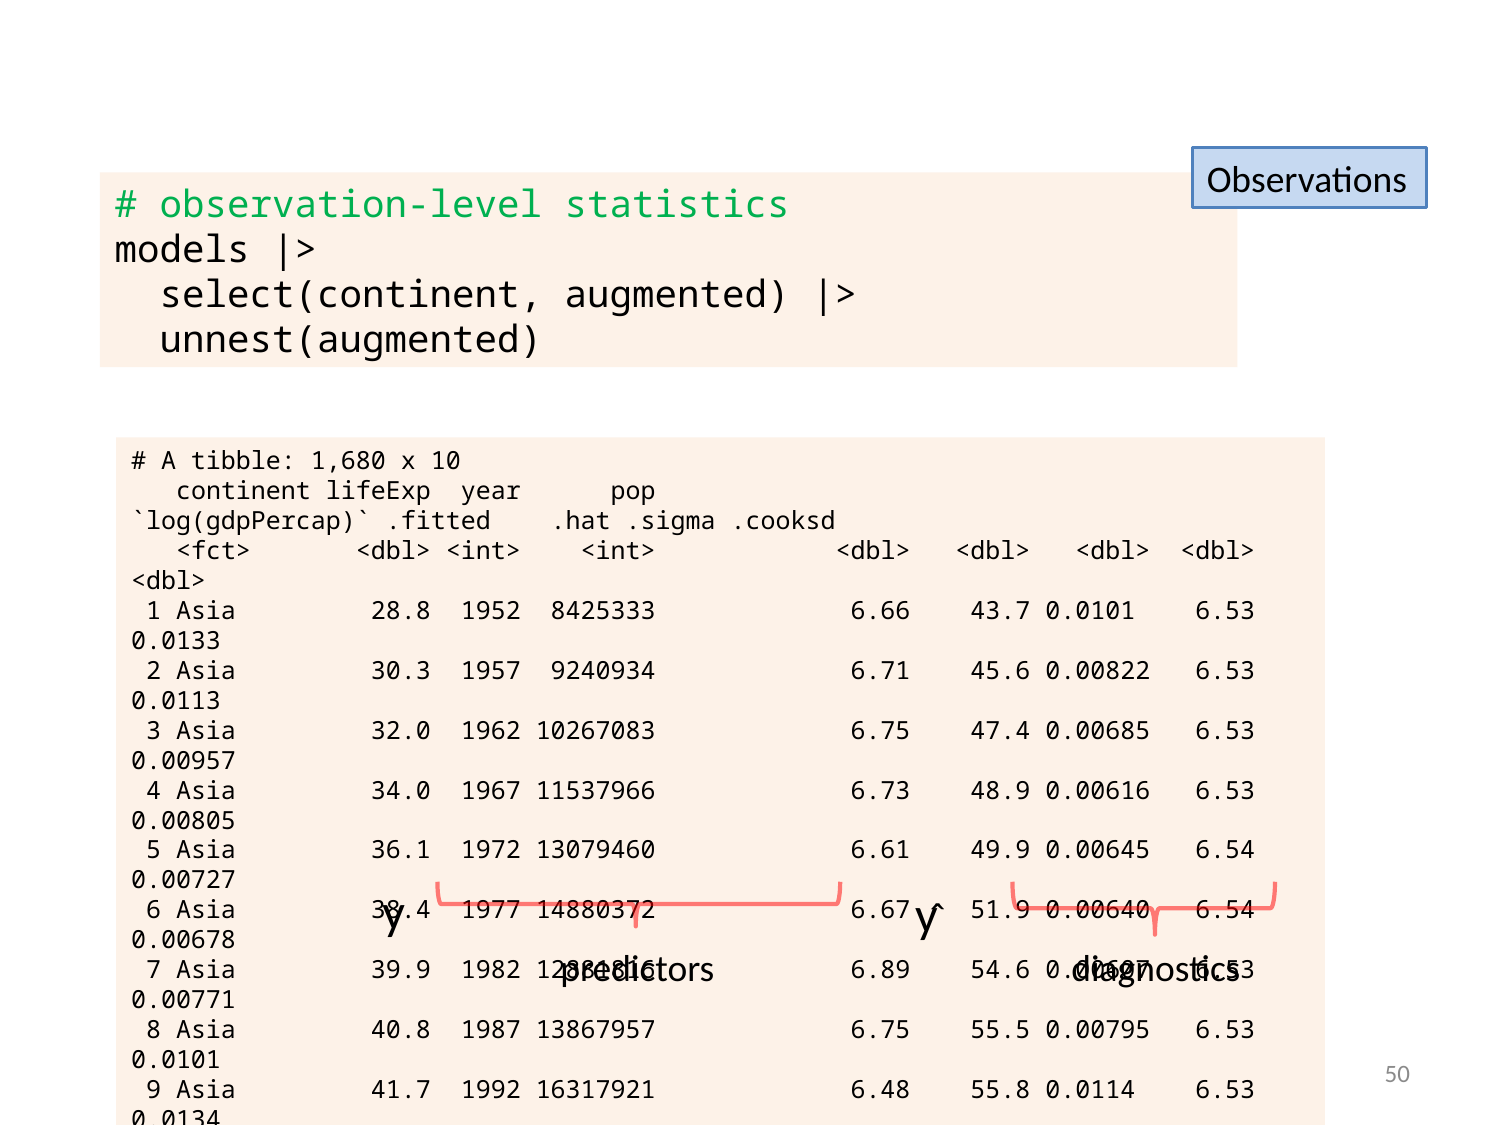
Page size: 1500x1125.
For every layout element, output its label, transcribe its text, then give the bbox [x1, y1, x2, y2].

text_box predictors [524, 936, 750, 996]
text_box # observation-level statistics models |> select(continent, augmented) |> unnest(augmented) [99, 172, 1238, 368]
text_box diagnostics [1049, 936, 1263, 996]
text_box y [349, 871, 438, 947]
text_box [438, 881, 841, 928]
text_box ŷ [877, 874, 975, 950]
text_box Observations [1192, 147, 1427, 208]
text_box # A tibble: 1,680 x 10 continent lifeExp year pop `log(gdpPercap)` .fitted .hat .sigma .cooksd <fct> <dbl> <int> <int> <dbl> <dbl> <dbl> <dbl> <dbl> 1 Asia 28.8 1952 8425333 6.66 43.7 0.0101 6.53 0.0133 2 Asia 30.3 1957 9240934 6.71 45.6 0.00822 6.53 0.0113 3 Asia 32.0 1962 10267083 6.75 47.4 0.00685 6.53 0.00957 4 Asia 34.0 1967 11537966 6.73 48.9 0.00616 6.53 0.00805 5 Asia 36.1 1972 13079460 6.61 49.9 0.00645 6.54 0.00727 6 Asia 38.4 1977 14880372 6.67 51.9 0.00640 6.54 0.00678 7 Asia 39.9 1982 12881816 6.89 54.6 0.00607 6.53 0.00771 8 Asia 40.8 1987 13867957 6.75 55.5 0.00795 6.53 0.0101 9 Asia 41.7 1992 16317921 6.48 55.8 0.0114 6.53 0.0134 10 Asia 41.8 1997 22227415 6.45 57.3 0.0138 6.53 0.0198 # ... with 1,670 more rows, and 1 more variable: .std.resid <dbl> [116, 437, 1325, 1125]
slide_number 50 [1325, 1042, 1425, 1103]
text_box [1011, 881, 1276, 936]
